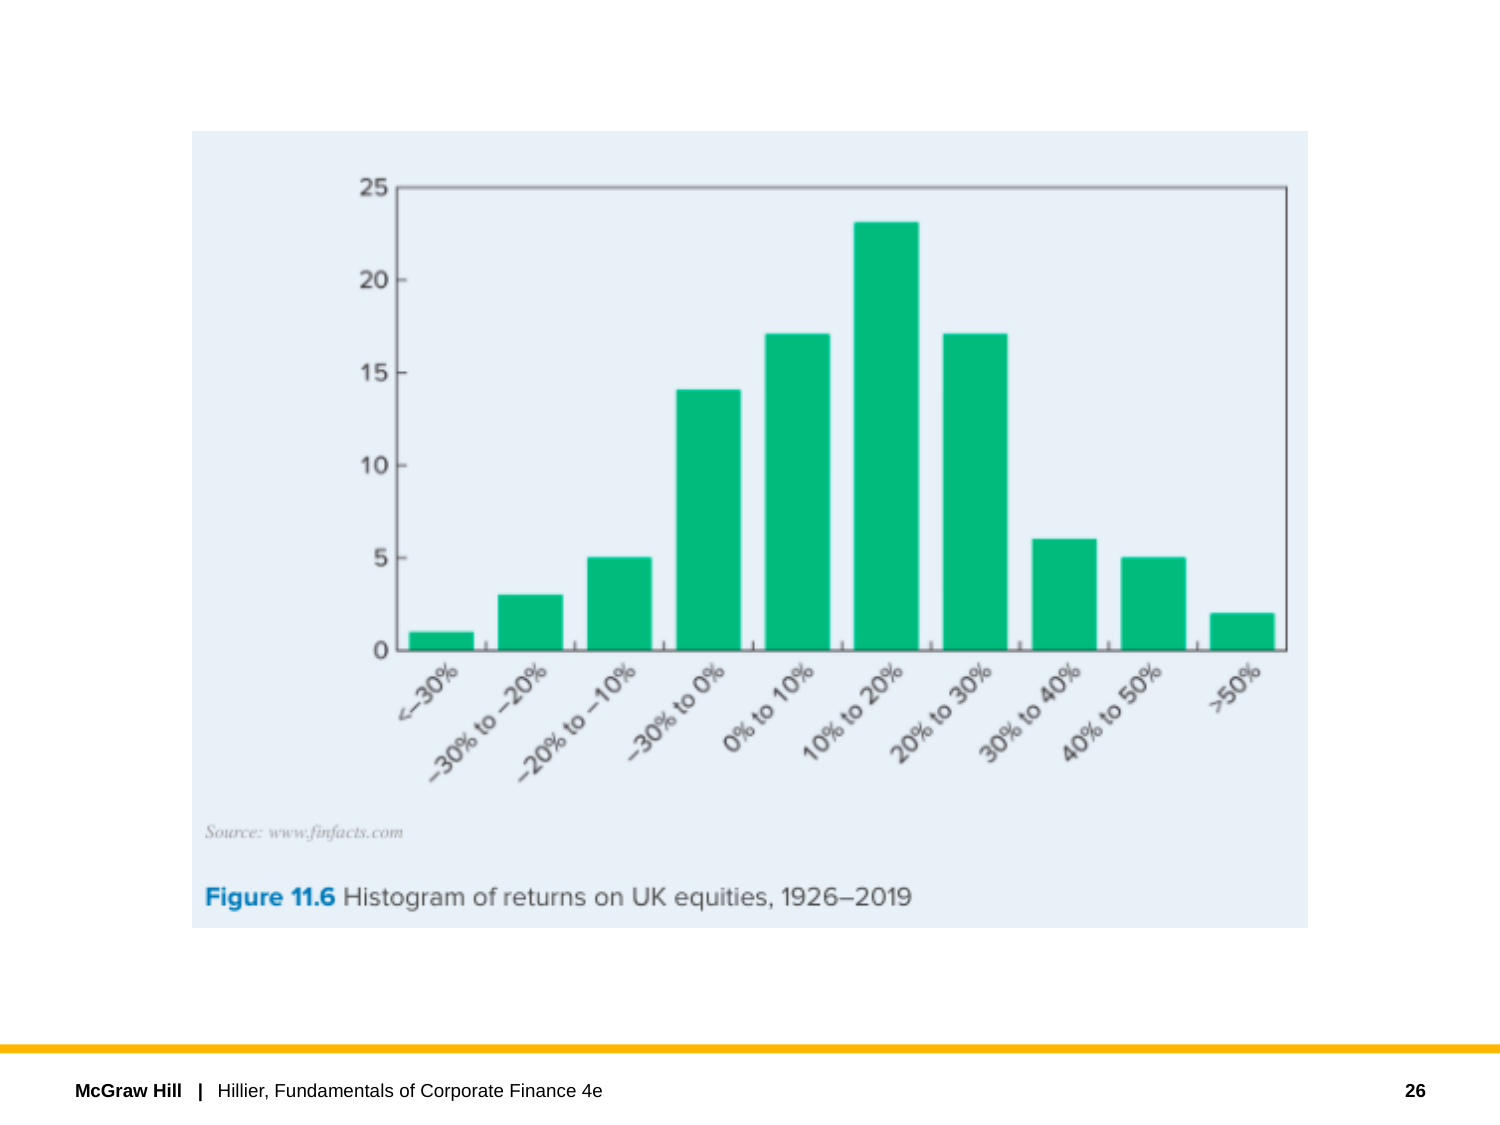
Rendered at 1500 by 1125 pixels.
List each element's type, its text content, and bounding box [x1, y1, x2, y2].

picture [192, 131, 1308, 928]
footer Hillier, Fundamentals of Corporate Finance 4e [202, 1071, 1103, 1109]
slide_number 26 [1283, 1071, 1442, 1109]
